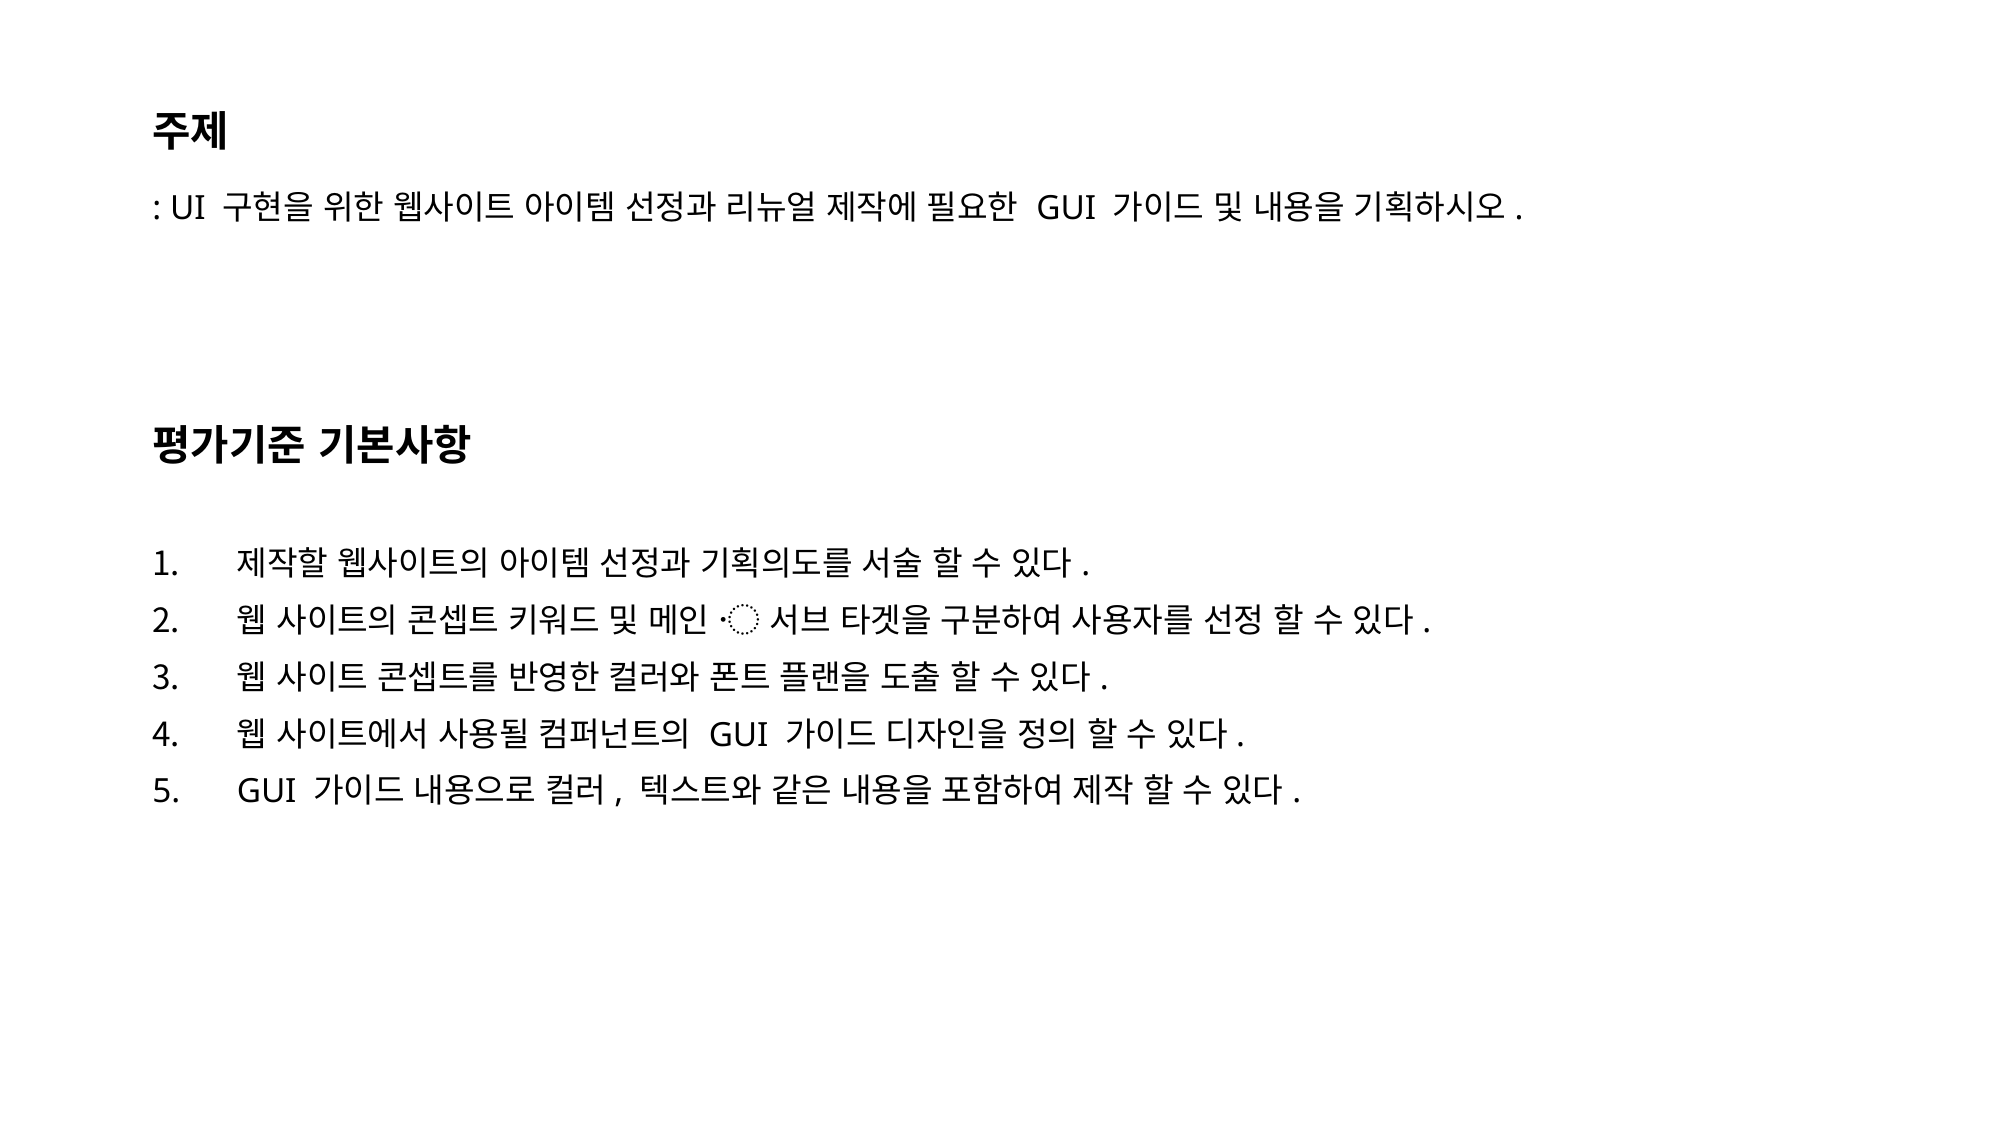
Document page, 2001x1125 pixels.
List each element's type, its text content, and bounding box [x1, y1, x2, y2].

title 주제 : UI 구현을 위한 웹사이트 아이템 선정과 리뉴얼 제작에 필요한 GUI 가이드 및 내용을 기획하시오. [137, 59, 1863, 278]
list 평가기준 기본사항 제작할 웹사이트의 아이템 선정과 기획의도를 서술 할 수 있다. 웹 사이트의 콘셉트 키워드 및 메인 〮 서브 타겟을 구분하여 사용자를 선정 할 수 있다. 웹 사이트 콘셉트를 반영한 컬러와 폰트 플랜을 도출 할 수 있다. 웹 사이트에서 사용될 컴퍼넌트의 GUI 가이드 디자인을 정의 할 수 있다. GUI 가이드 내용으로 컬러, 텍스트와 같은 내용을 포함하여 제작 할 수 있다. [137, 299, 1863, 1014]
